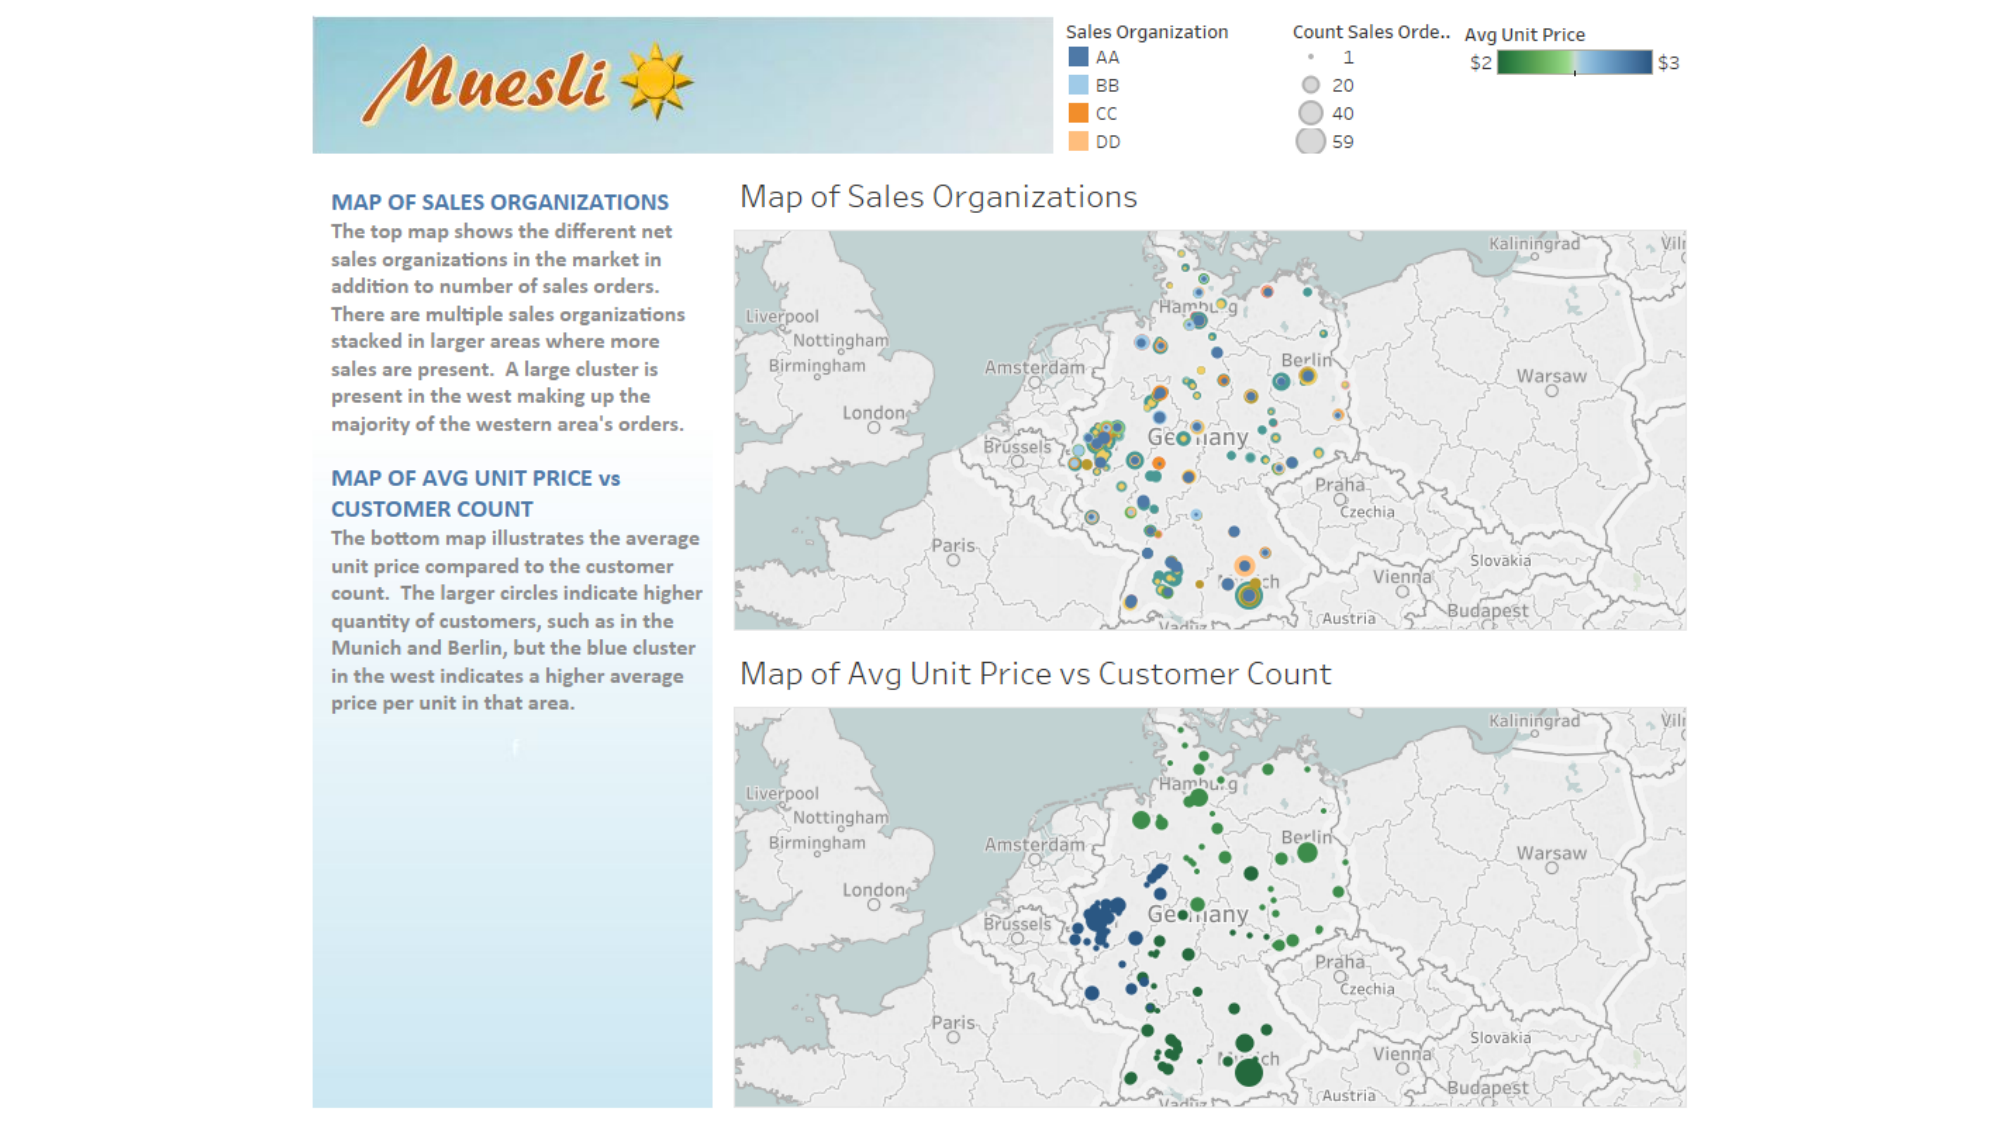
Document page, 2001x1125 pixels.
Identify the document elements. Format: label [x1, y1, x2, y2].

picture [296, 0, 1704, 1125]
